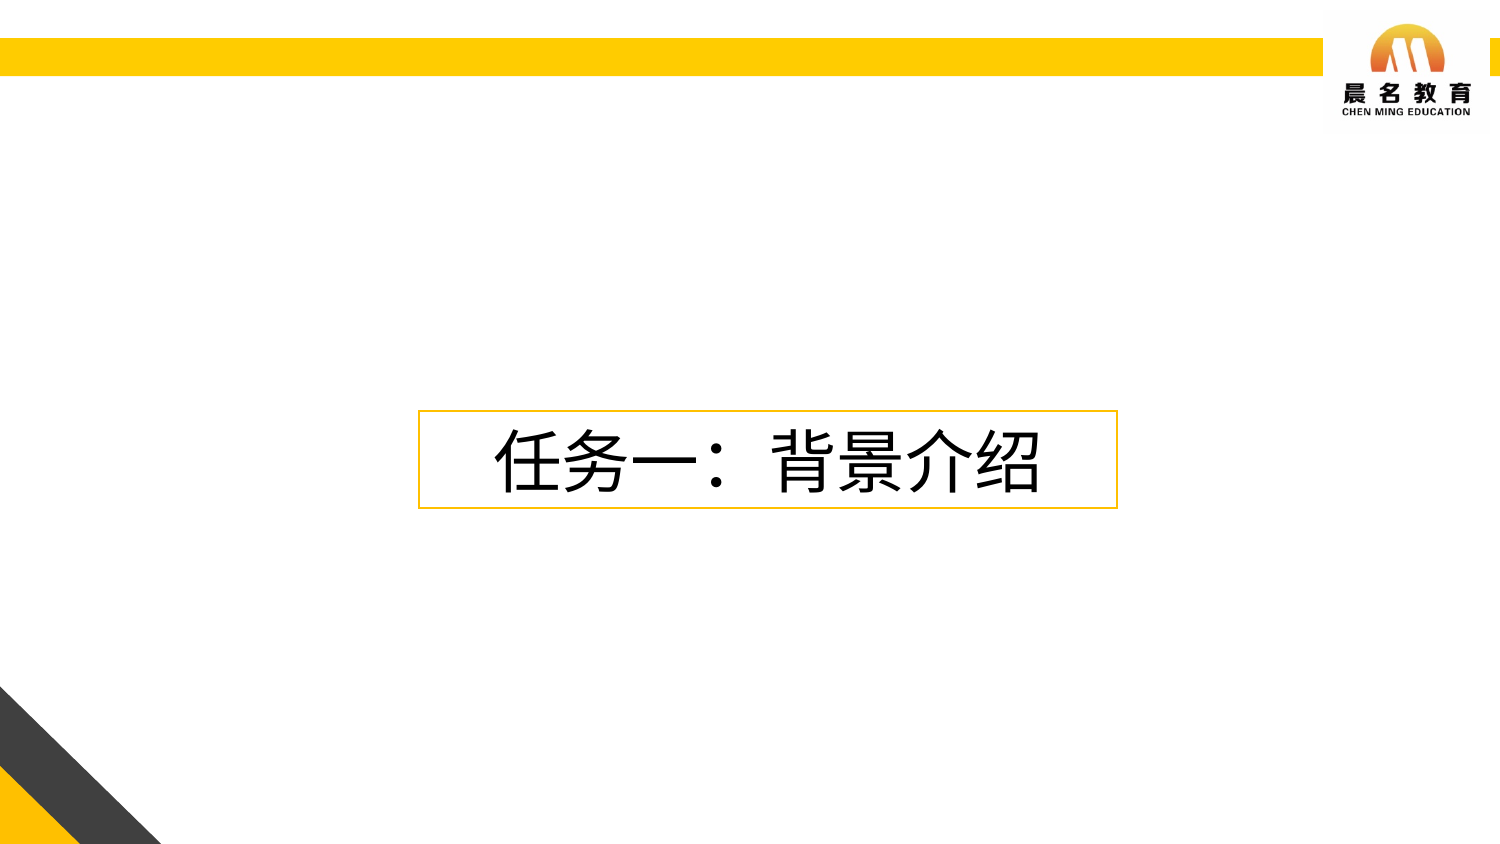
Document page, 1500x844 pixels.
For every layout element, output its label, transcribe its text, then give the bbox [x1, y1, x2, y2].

picture [1323, 10, 1490, 134]
text_box [0, 373, 1500, 547]
text_box 任务一：背景介绍 [418, 410, 1118, 509]
